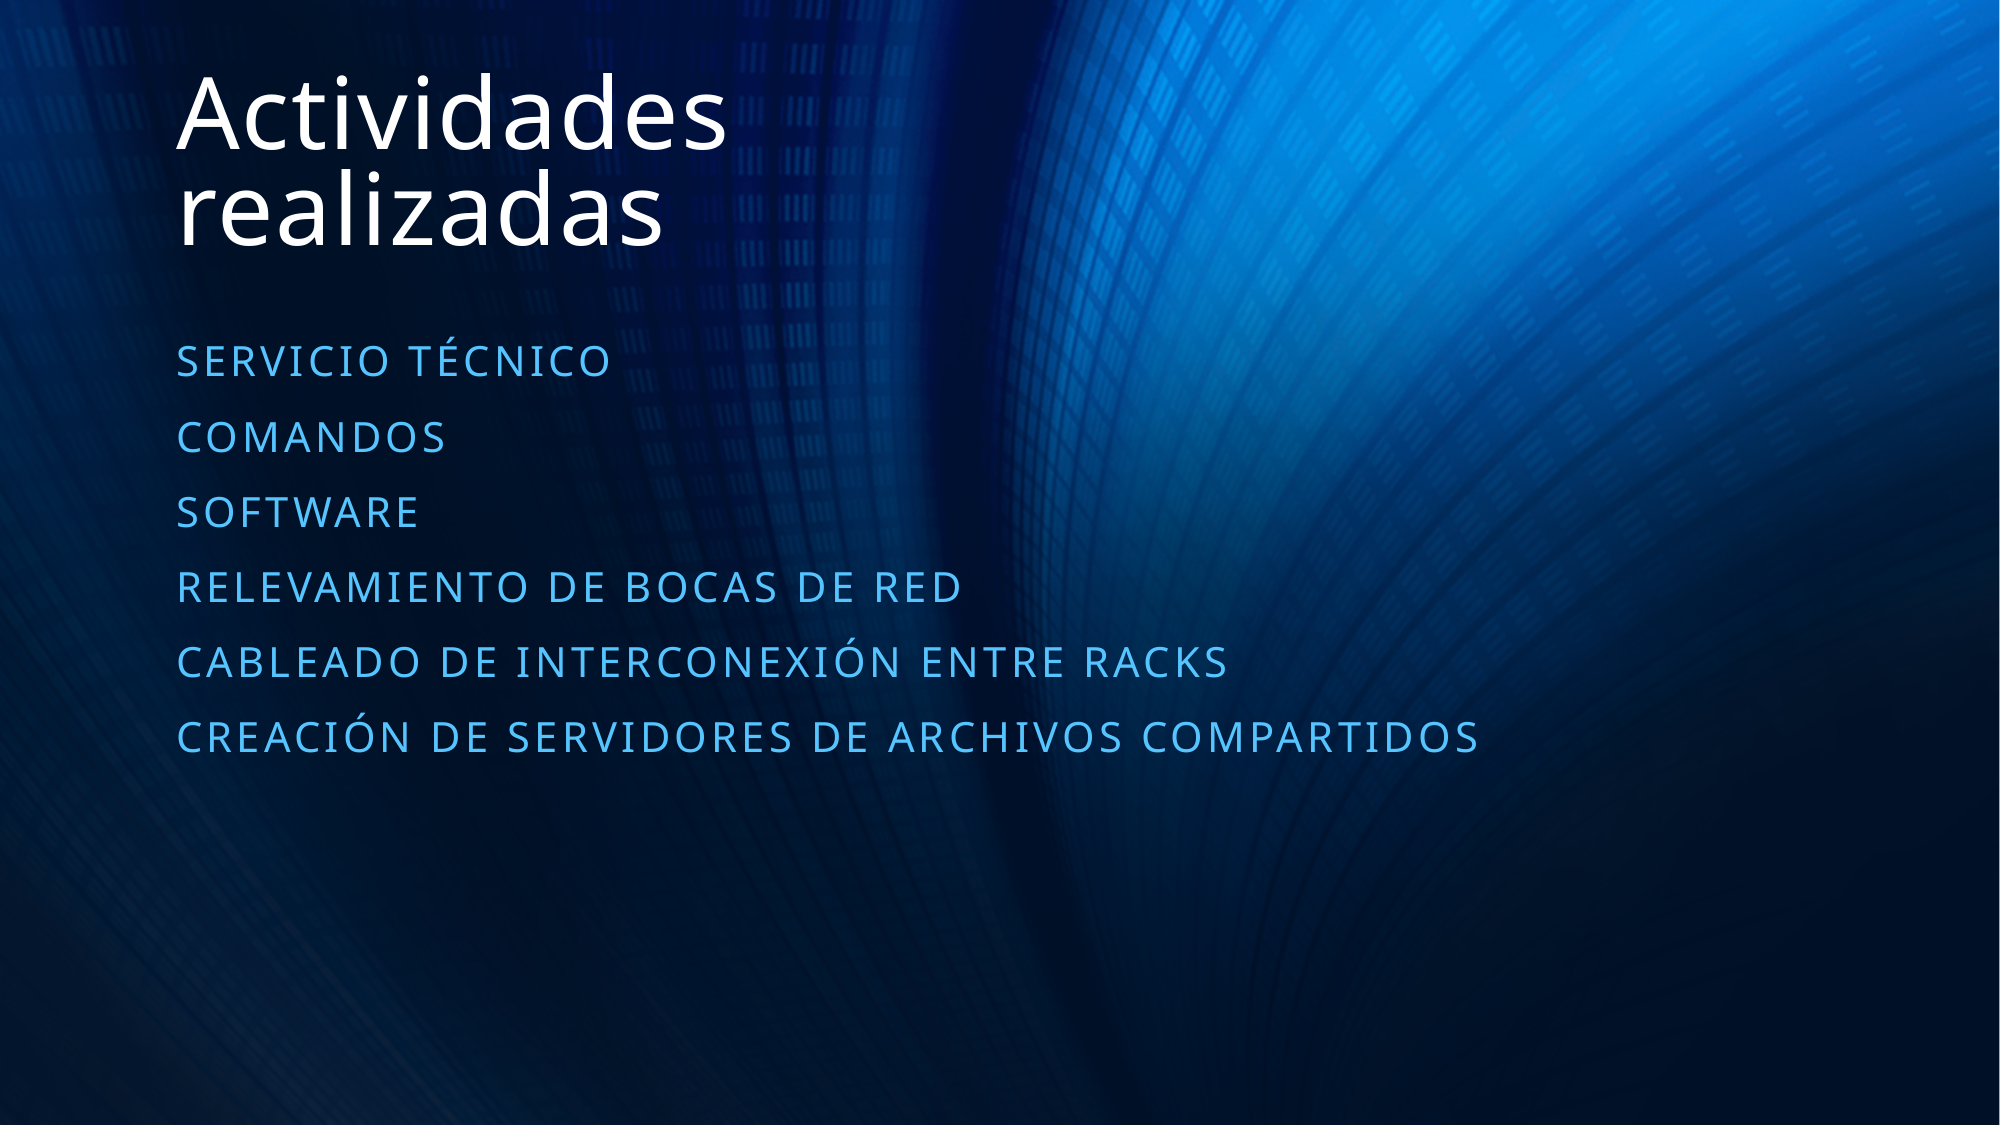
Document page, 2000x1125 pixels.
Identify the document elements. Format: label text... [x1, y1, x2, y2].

text_box Servicio Técnico Comandos Software Relevamiento de bocas de Red Cableado de interconexión entre Racks Creación de Servidores de Archivos Compartidos [161, 302, 1660, 978]
title Actividades realizadas [161, 54, 1259, 273]
picture [0, 0, 2000, 1125]
